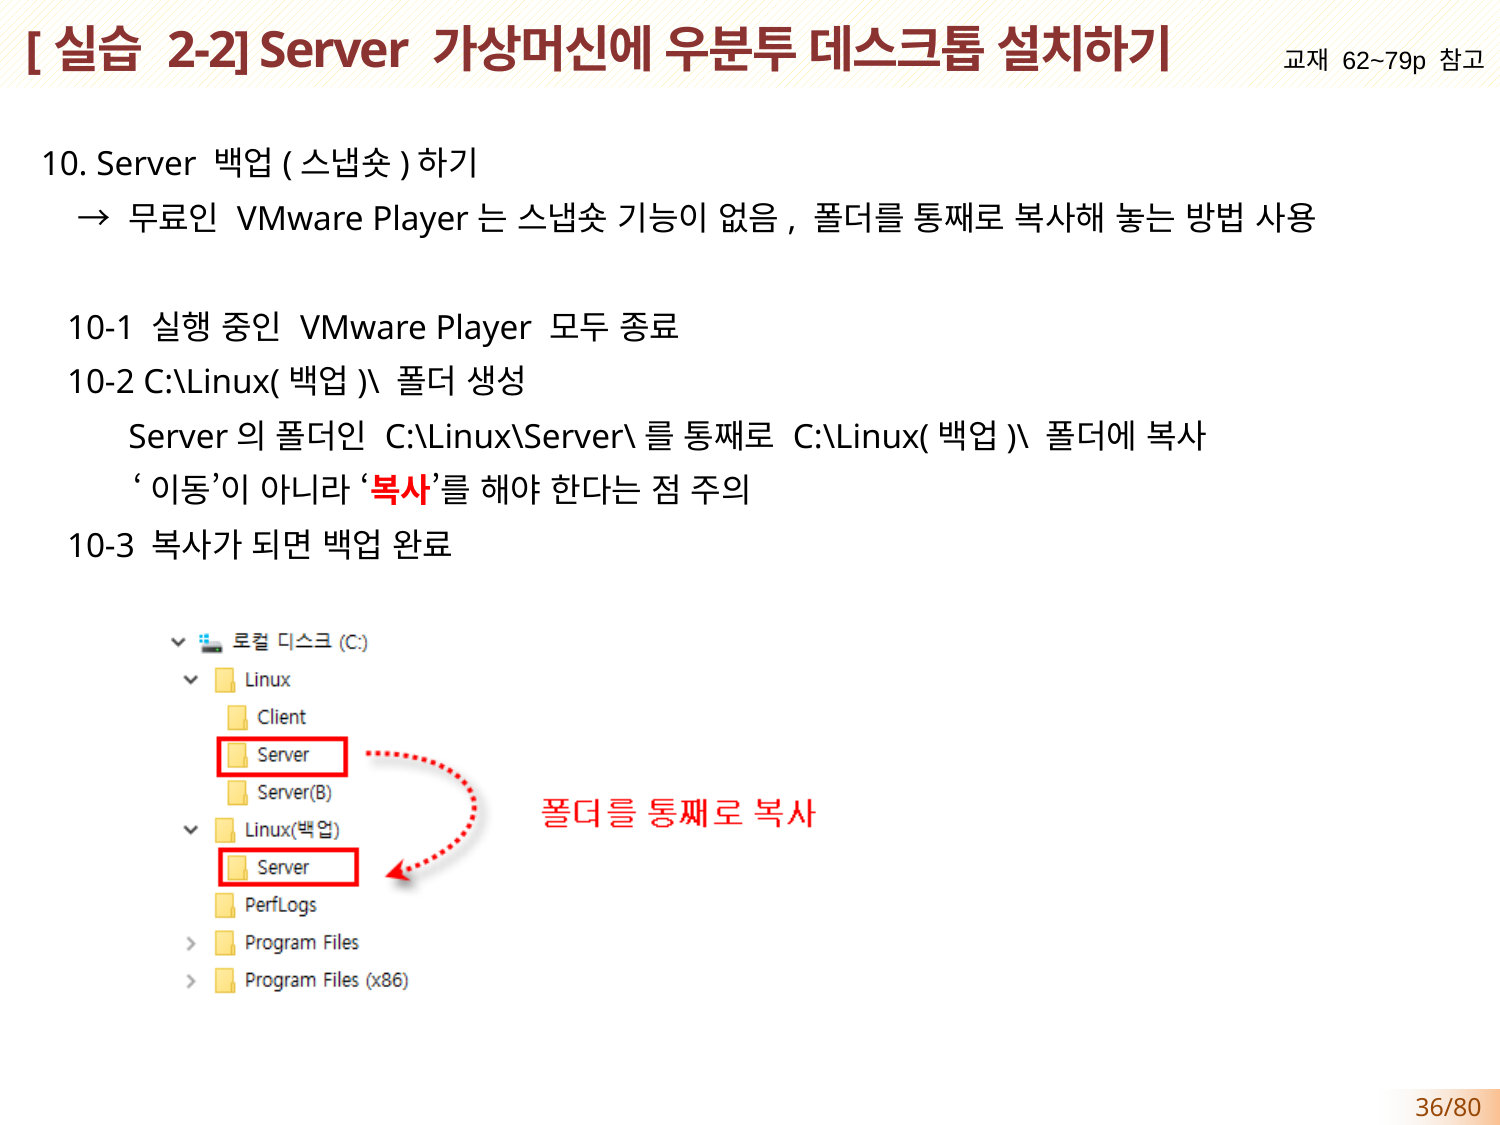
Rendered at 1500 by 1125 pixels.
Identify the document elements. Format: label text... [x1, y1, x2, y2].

list 10. Server 백업(스냅숏)하기 → 무료인 VMware Player는 스냅숏 기능이 없음, 폴더를 통째로 복사해 놓는 방법 사용 10-1 실행 중인 VMware Player 모두 종료 10-2 C:\Linux(백업)\ 폴더 생성 Server의 폴더인 C:\Linux\Server\를 통째로 C:\Linux(백업)\ 폴더에 복사 ‘이동’이 아니라 ‘복사’를 해야 한다는 점 주의 10-3 복사가 되면 백업 완료 [10, 126, 1500, 1057]
title [실습 2-2] Server 가상머신에 우분투 데스크톱 설치하기 [10, 8, 1288, 87]
text_box 교재 62~79p 참고 [1268, 36, 1500, 82]
picture [159, 621, 852, 999]
